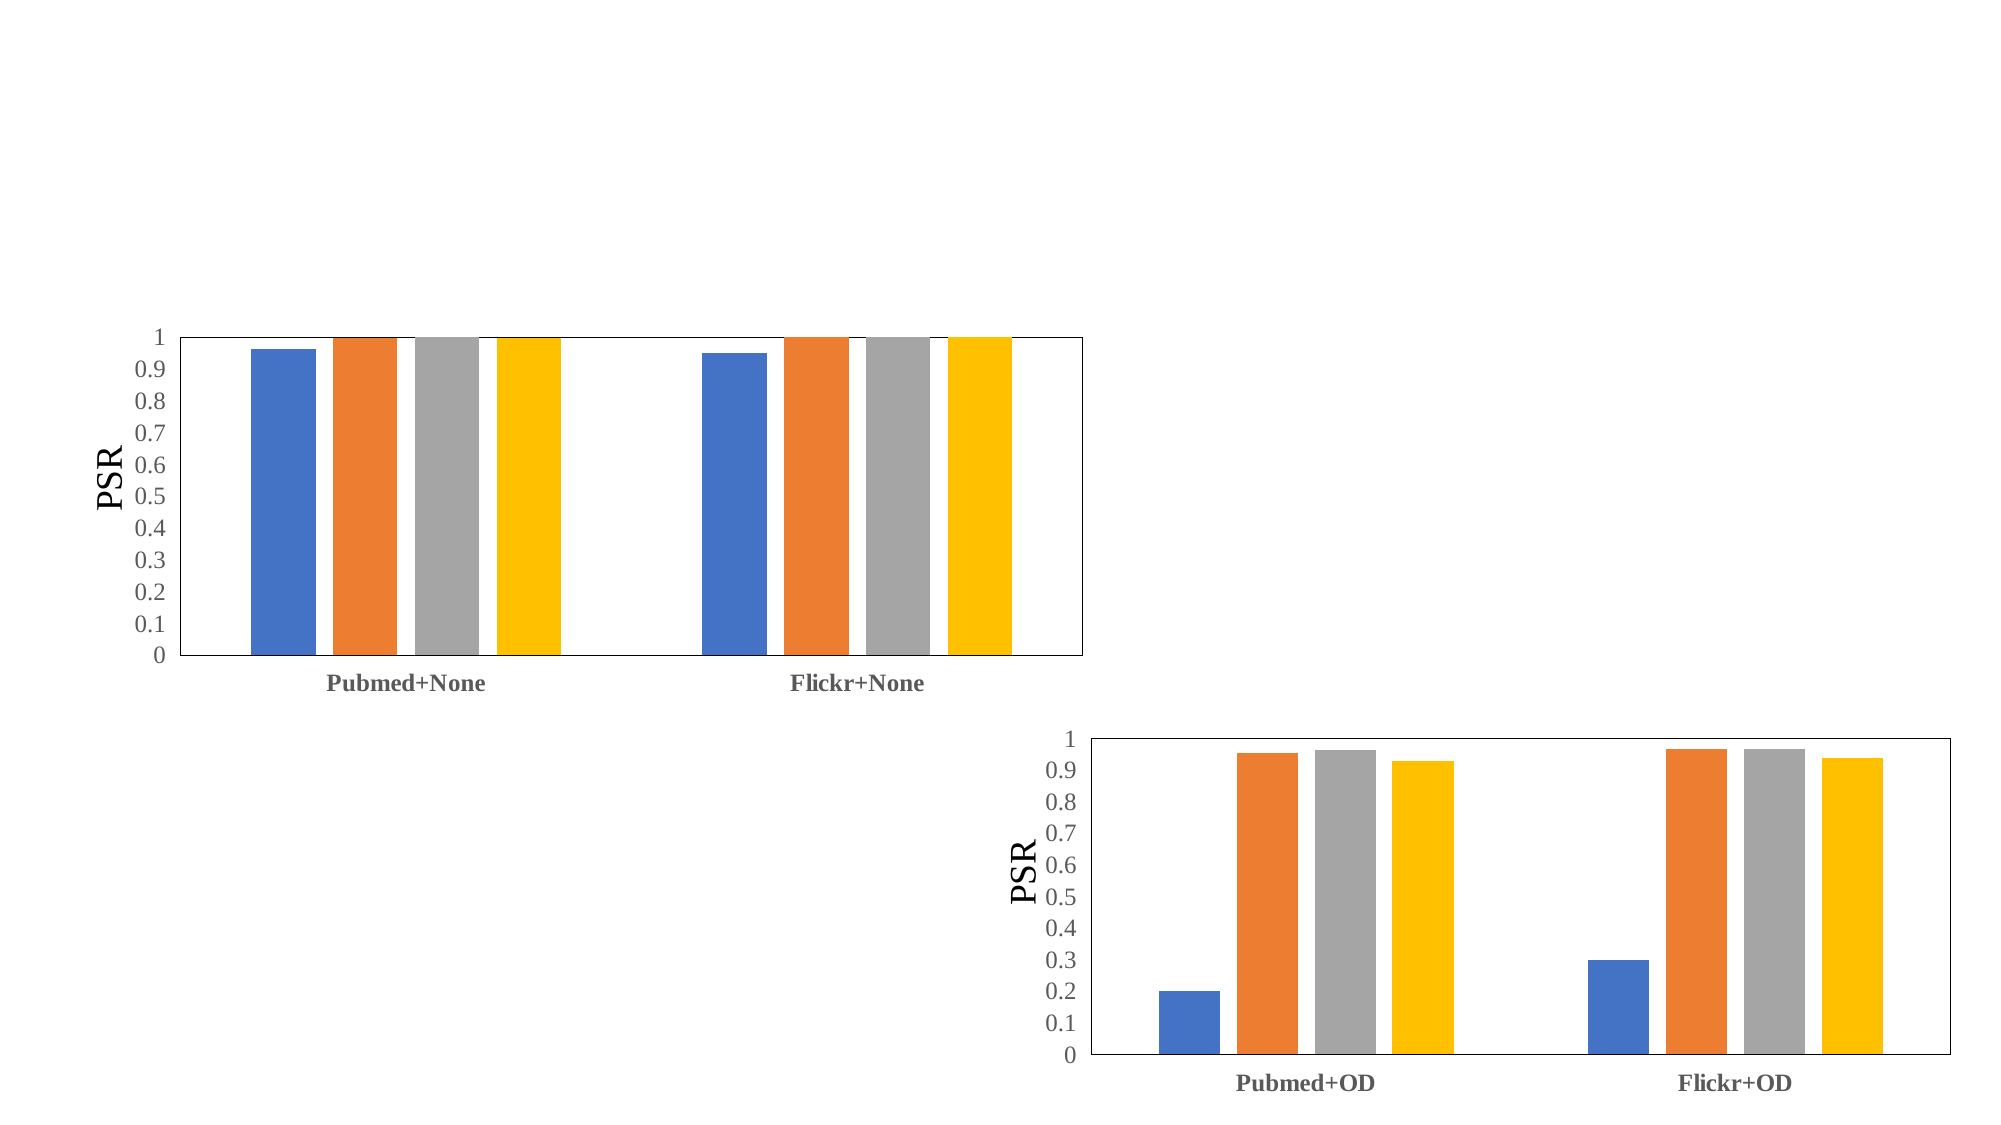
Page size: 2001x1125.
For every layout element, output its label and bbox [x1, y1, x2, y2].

text_box [990, 824, 1034, 921]
text_box [76, 430, 120, 527]
chart [120, 292, 1989, 1125]
